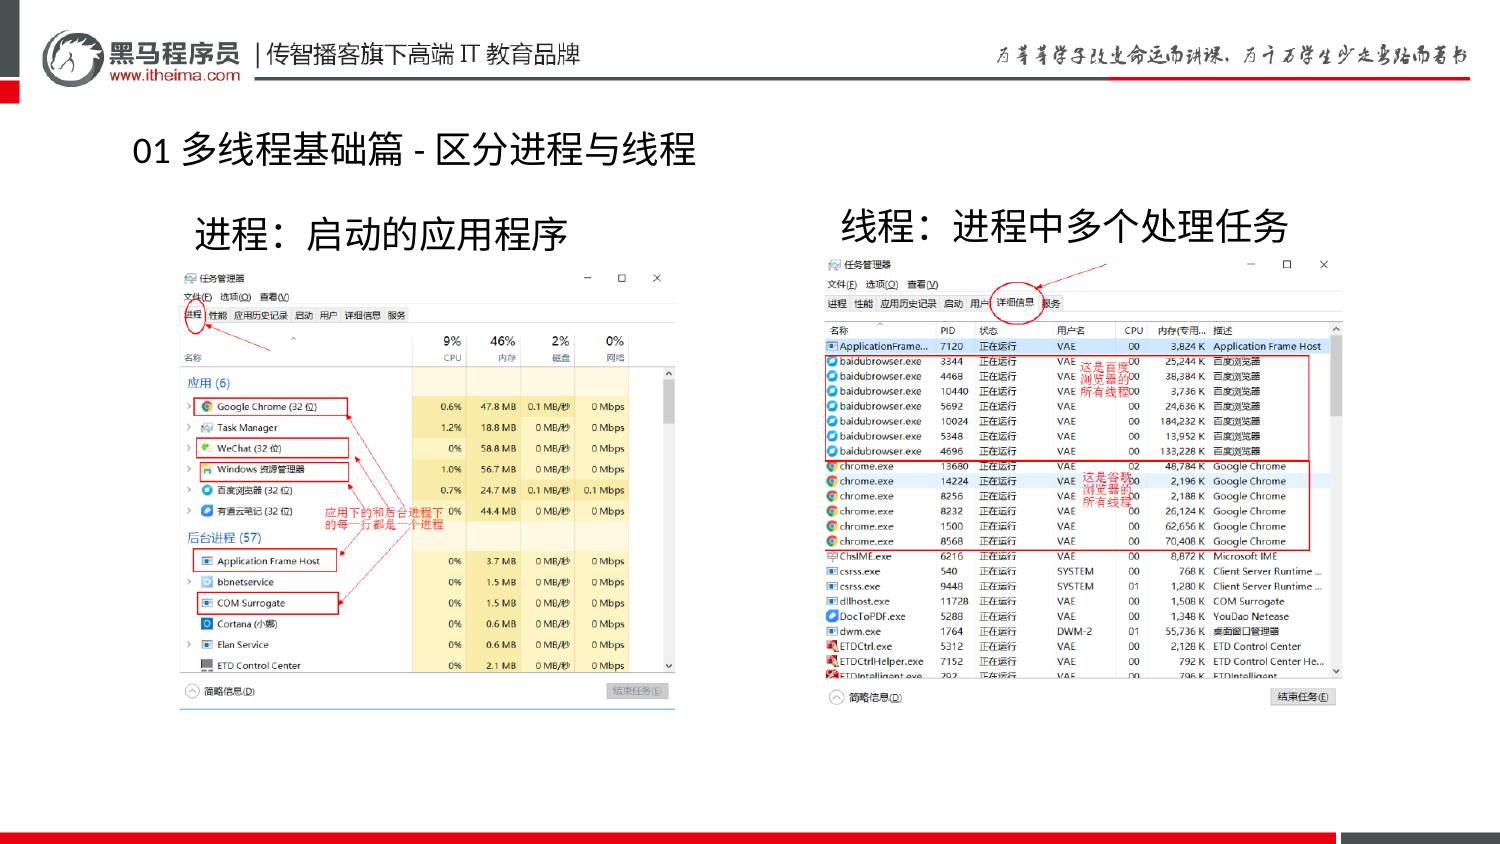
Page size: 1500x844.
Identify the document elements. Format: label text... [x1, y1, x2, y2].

text_box [299, 132, 350, 193]
picture [0, 0, 1500, 844]
text_box 01多线程基础篇-区分进程与线程 [118, 118, 1004, 178]
text_box 进程：启动的应用程序 [179, 203, 739, 264]
text_box 线程：进程中多个处理任务 [825, 195, 1347, 256]
